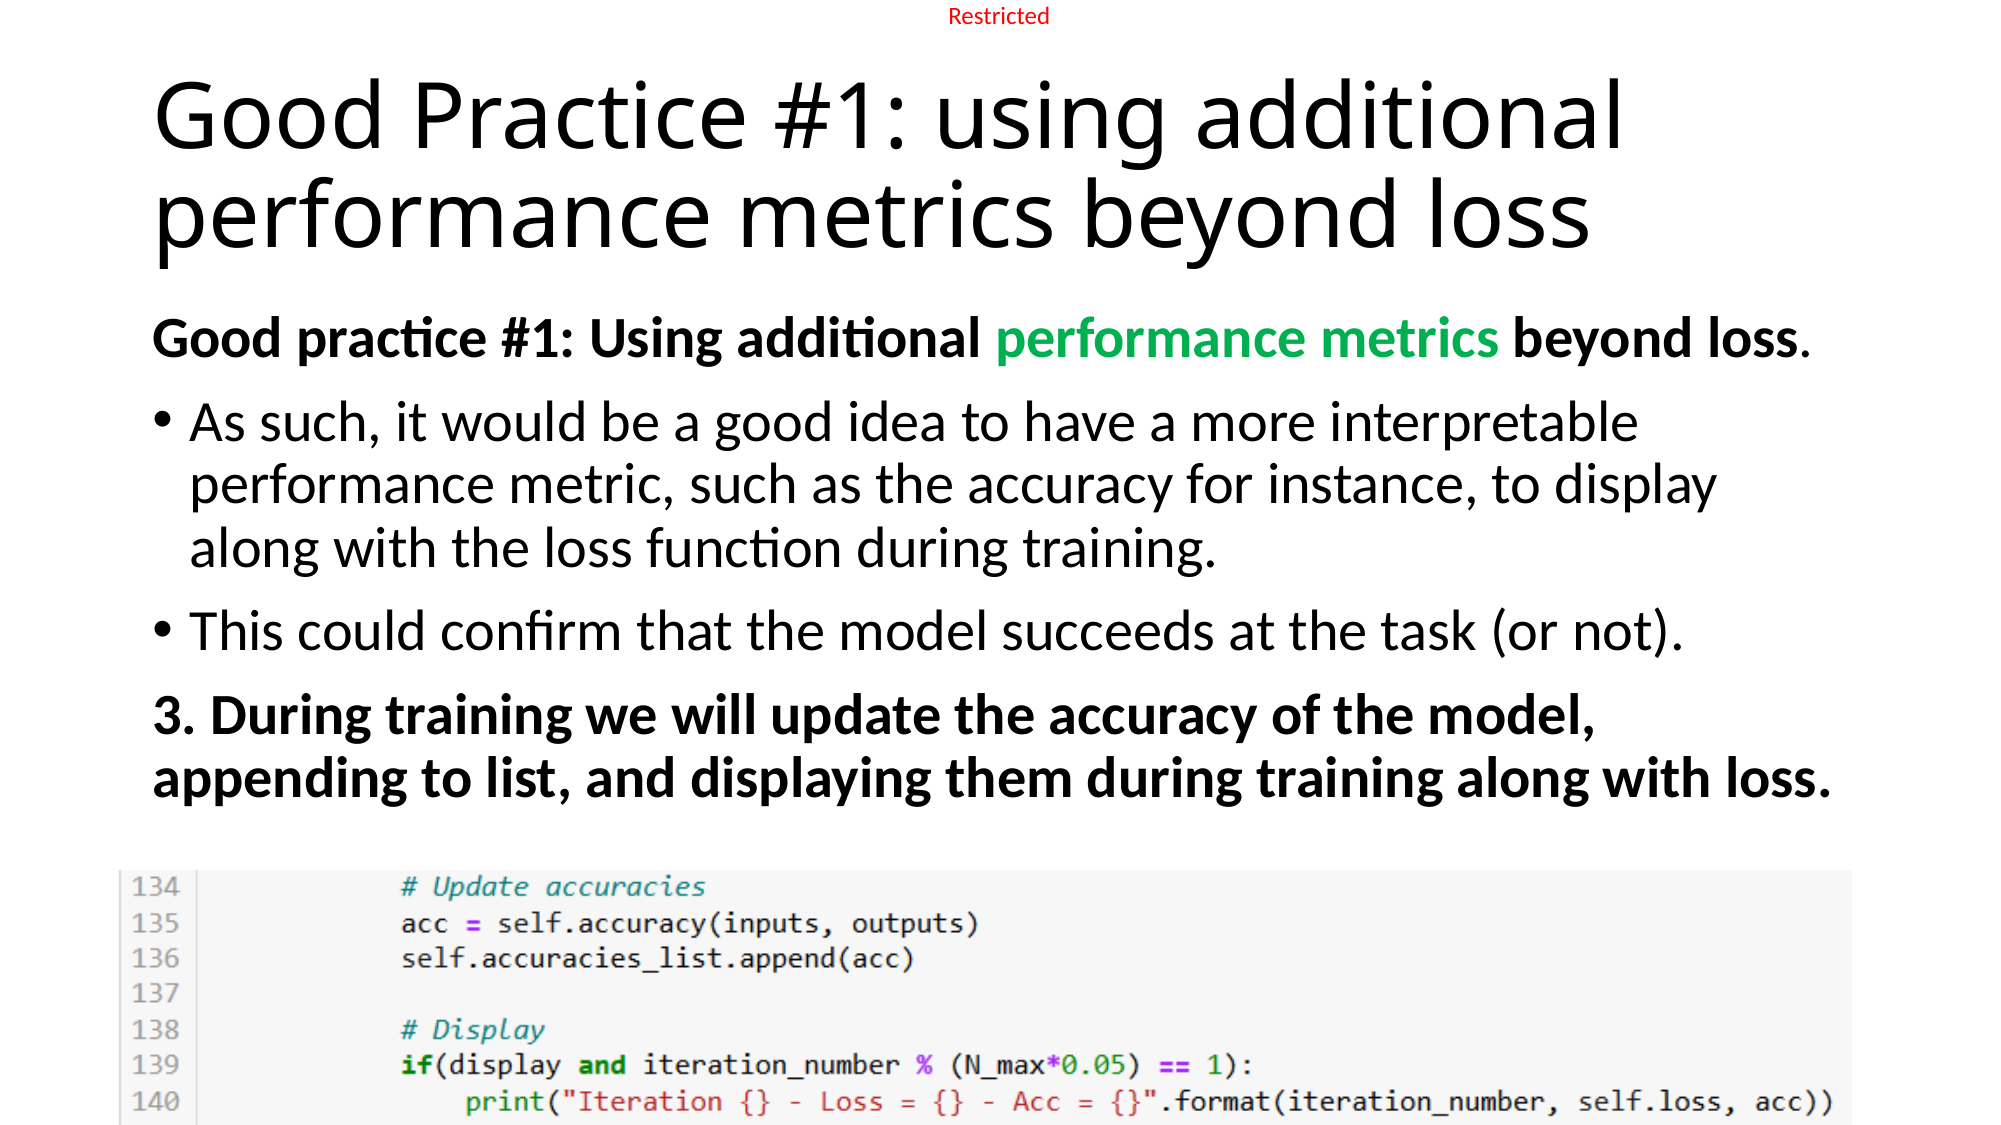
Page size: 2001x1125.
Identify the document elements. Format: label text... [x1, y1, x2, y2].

picture [109, 870, 1852, 1125]
list Good practice #1: Using additional performance metrics beyond loss. As such, it would be a good idea to have a more interpretable performance metric, such as the accuracy for instance, to display along with the loss function during training. This could confirm that the model succeeds at the task (or not). 3. During training we will update the accuracy of the model, appending to list, and displaying them during training along with loss. [137, 299, 1863, 1014]
title Good Practice #1: using additional performance metrics beyond loss [137, 59, 1863, 278]
